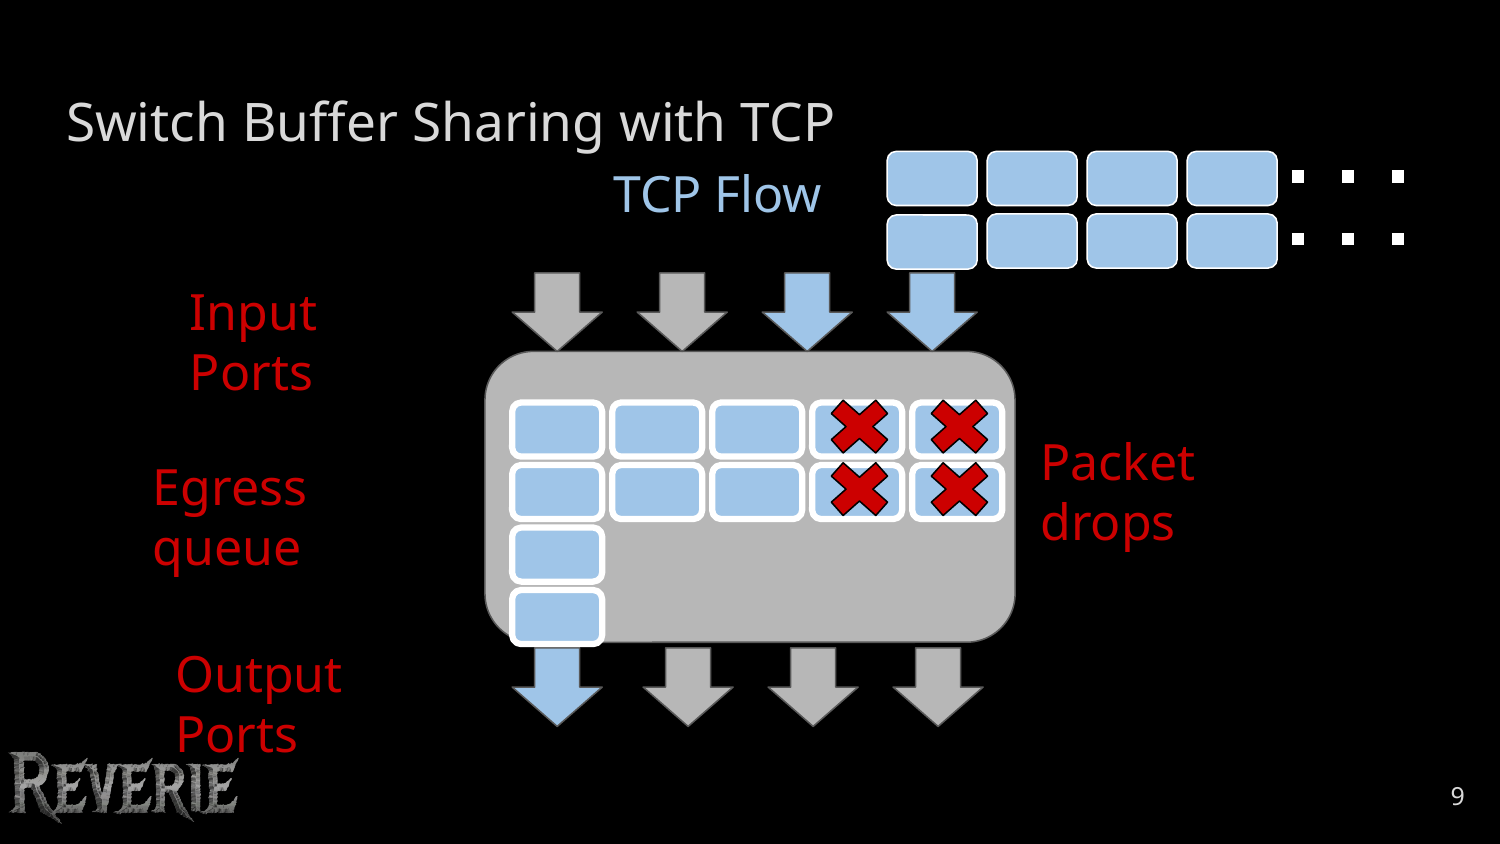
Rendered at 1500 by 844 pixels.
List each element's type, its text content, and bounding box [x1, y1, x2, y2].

text_box [812, 464, 903, 520]
text_box [1087, 151, 1178, 206]
text_box [612, 402, 703, 457]
picture [0, 725, 246, 844]
text_box [831, 400, 888, 453]
text_box [887, 272, 978, 352]
text_box [812, 402, 903, 457]
text_box [712, 402, 803, 457]
text_box [912, 464, 1003, 520]
text_box [512, 464, 603, 520]
text_box [768, 647, 859, 727]
text_box TCP Flow [575, 152, 861, 232]
text_box [512, 402, 603, 457]
title Switch Buffer Sharing with TCP [51, 72, 1449, 167]
text_box [643, 647, 734, 727]
text_box [912, 402, 1003, 457]
text_box Input Ports [175, 265, 461, 344]
text_box [512, 589, 603, 645]
text_box [637, 272, 728, 352]
text_box [887, 151, 978, 206]
text_box [612, 464, 703, 520]
text_box [712, 464, 803, 520]
text_box [762, 272, 853, 352]
text_box [1187, 151, 1278, 206]
text_box Output Ports [160, 627, 476, 707]
text_box [987, 151, 1078, 206]
text_box [512, 647, 603, 727]
text_box [987, 213, 1078, 269]
text_box [931, 400, 988, 453]
text_box [512, 527, 603, 582]
text_box [1087, 213, 1178, 269]
text_box [1187, 213, 1278, 269]
text_box [512, 272, 603, 352]
text_box Packet drops [1025, 415, 1348, 494]
text_box [831, 462, 888, 516]
slide_number ‹#› [1389, 764, 1480, 830]
text_box [931, 462, 988, 516]
text_box [887, 214, 978, 270]
text_box [484, 351, 1016, 643]
text_box [893, 647, 984, 727]
text_box Egress queue [137, 440, 461, 519]
